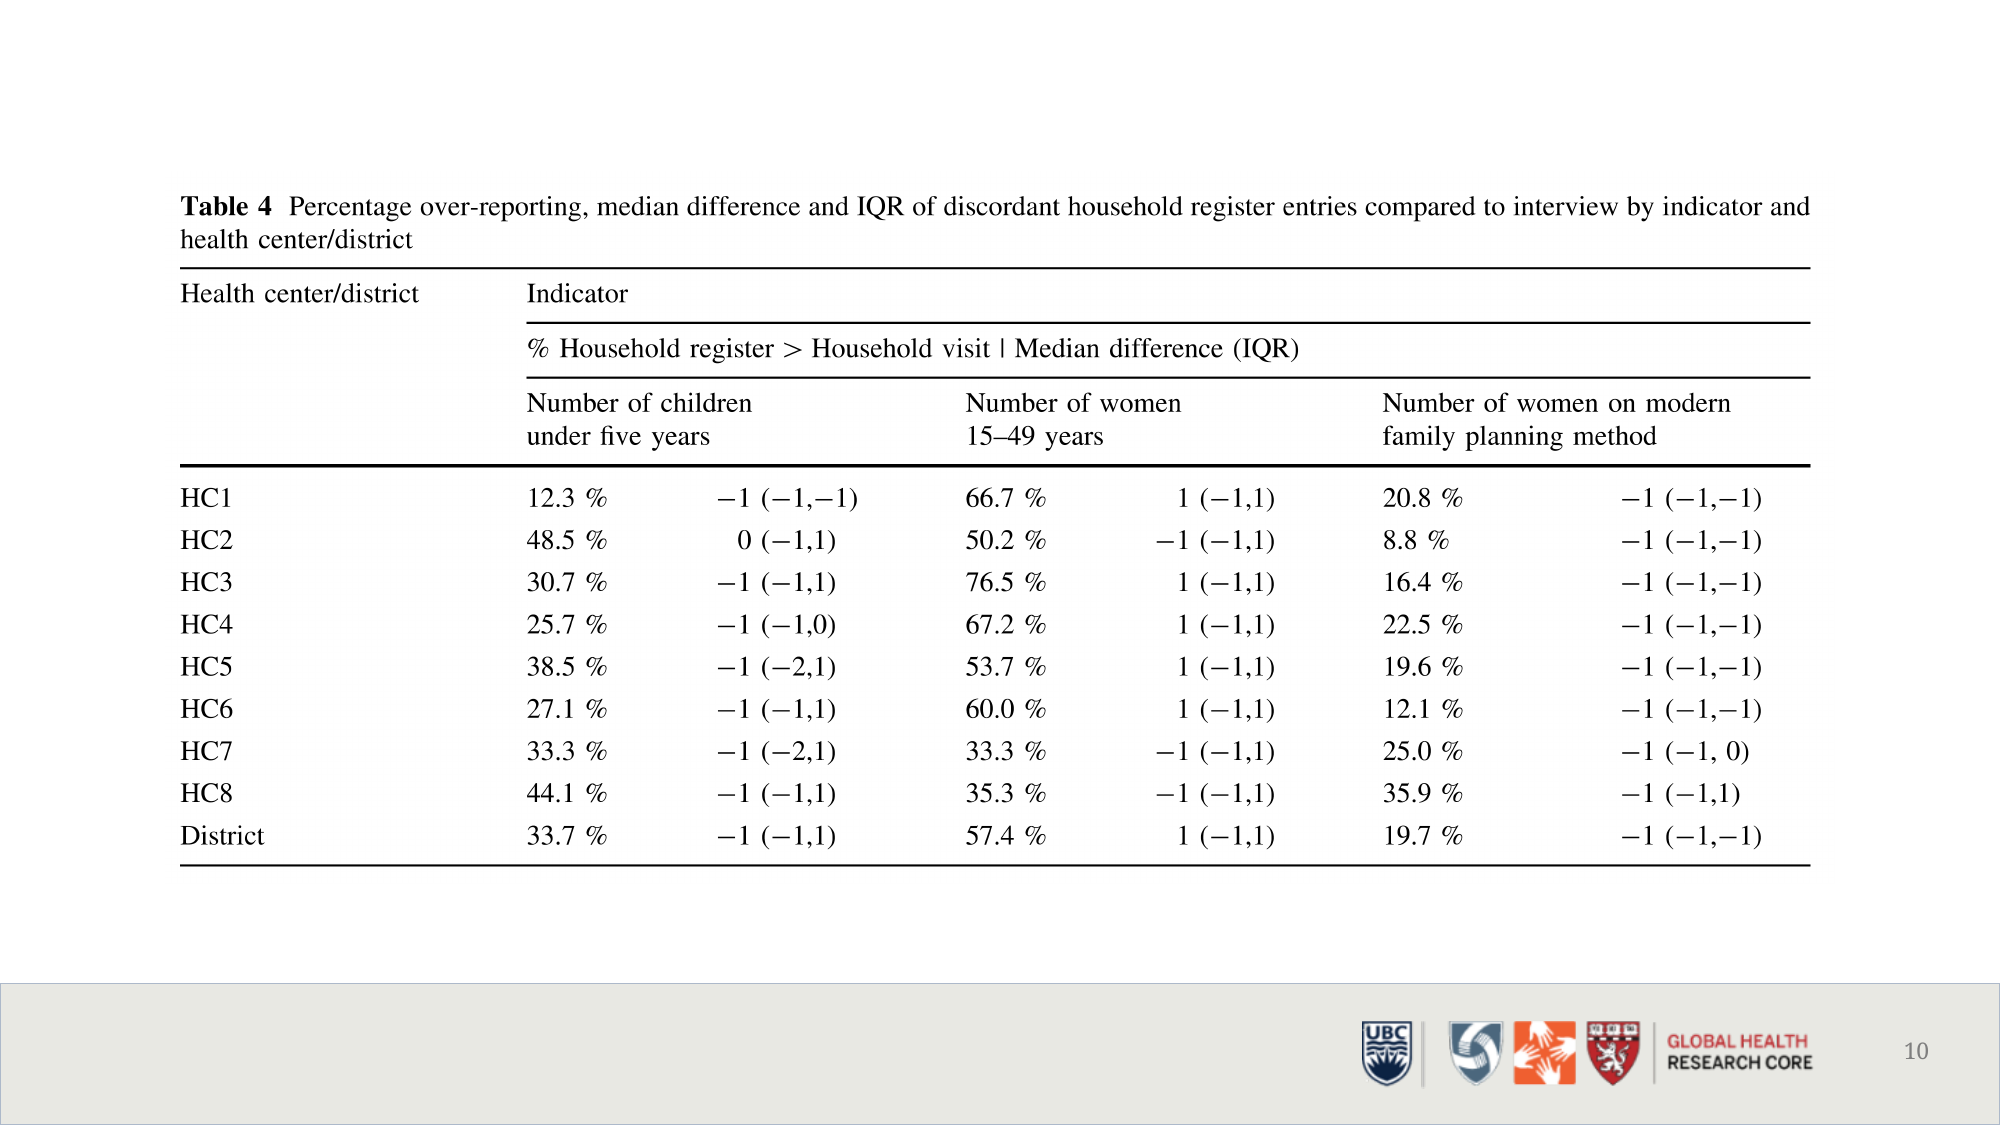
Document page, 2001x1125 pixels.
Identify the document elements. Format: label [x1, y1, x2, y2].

picture [1362, 1021, 1859, 1114]
list [165, 171, 1835, 884]
